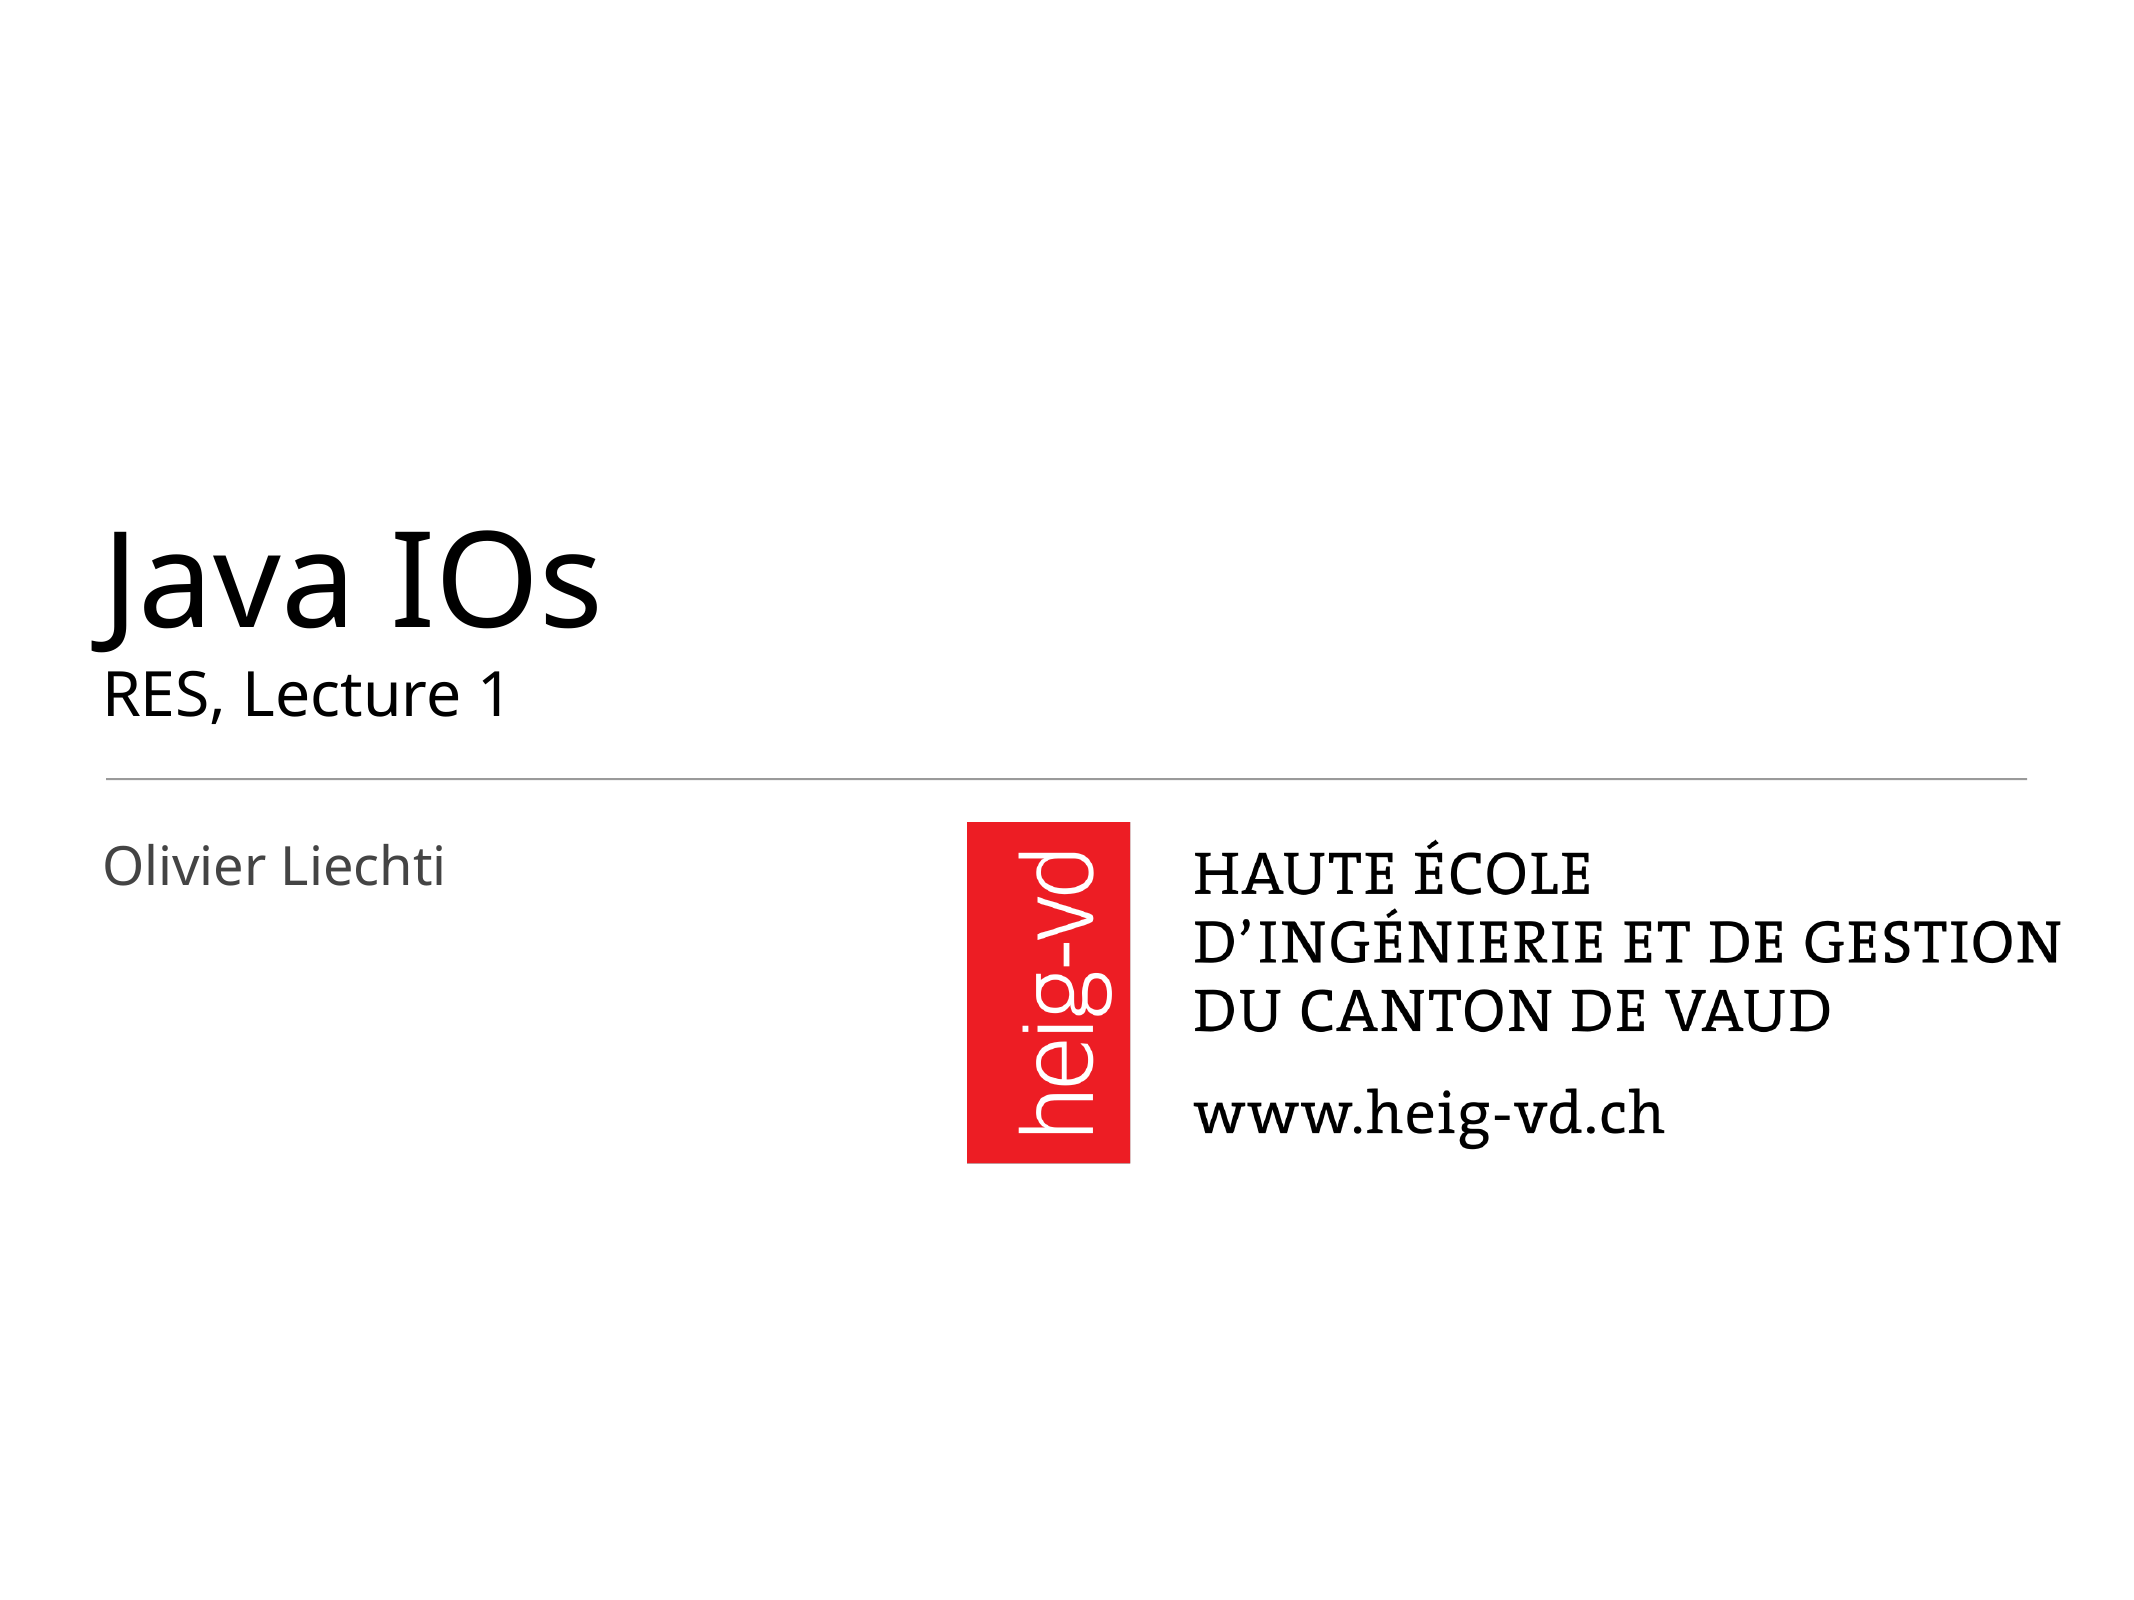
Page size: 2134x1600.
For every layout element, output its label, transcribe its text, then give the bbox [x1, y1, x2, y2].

subtitle Olivier Liechti [93, 822, 2041, 1345]
title Java IOs RES, Lecture 1 [93, 216, 2041, 738]
picture [2041, 822, 2094, 1164]
